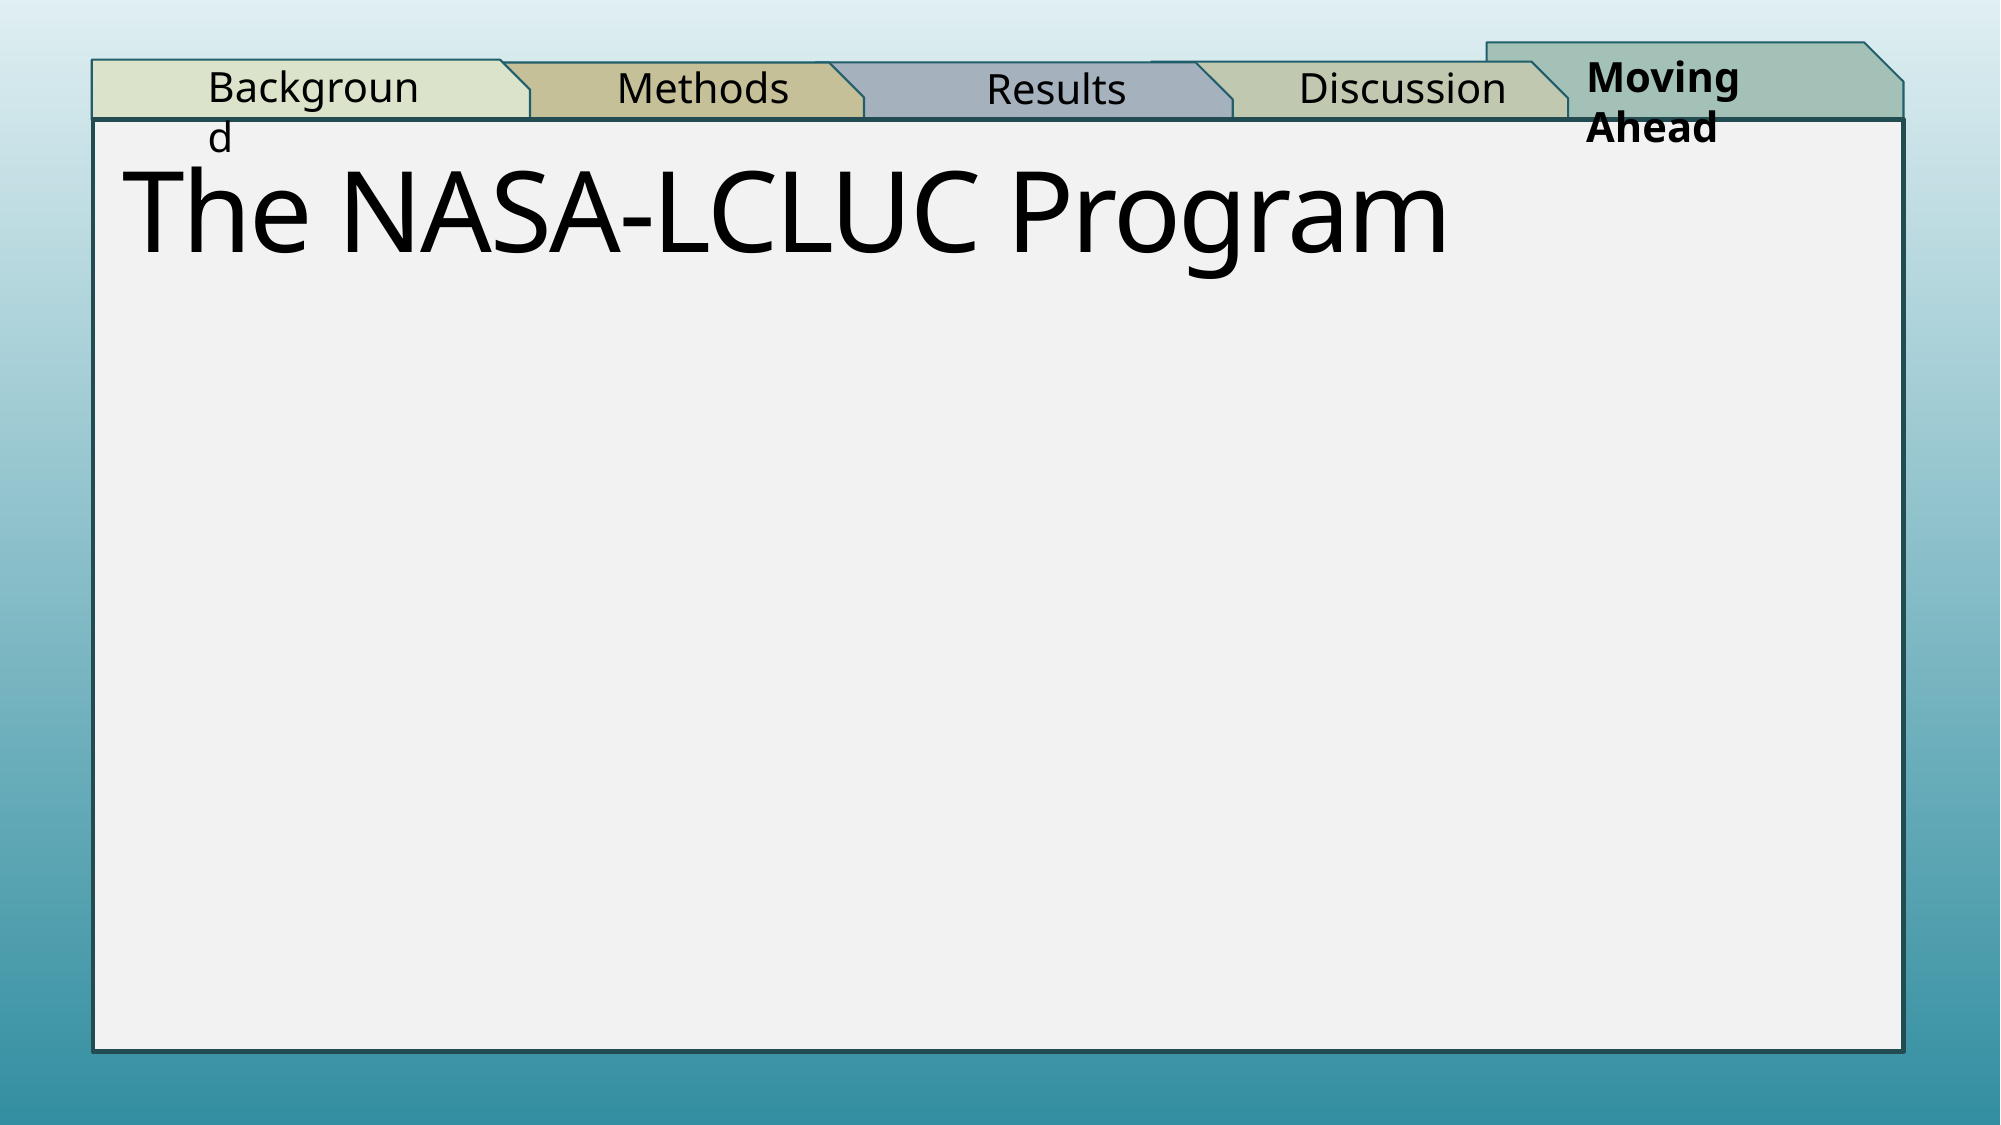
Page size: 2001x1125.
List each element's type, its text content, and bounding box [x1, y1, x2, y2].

title The NASA-LCLUC Program [107, 81, 1875, 354]
